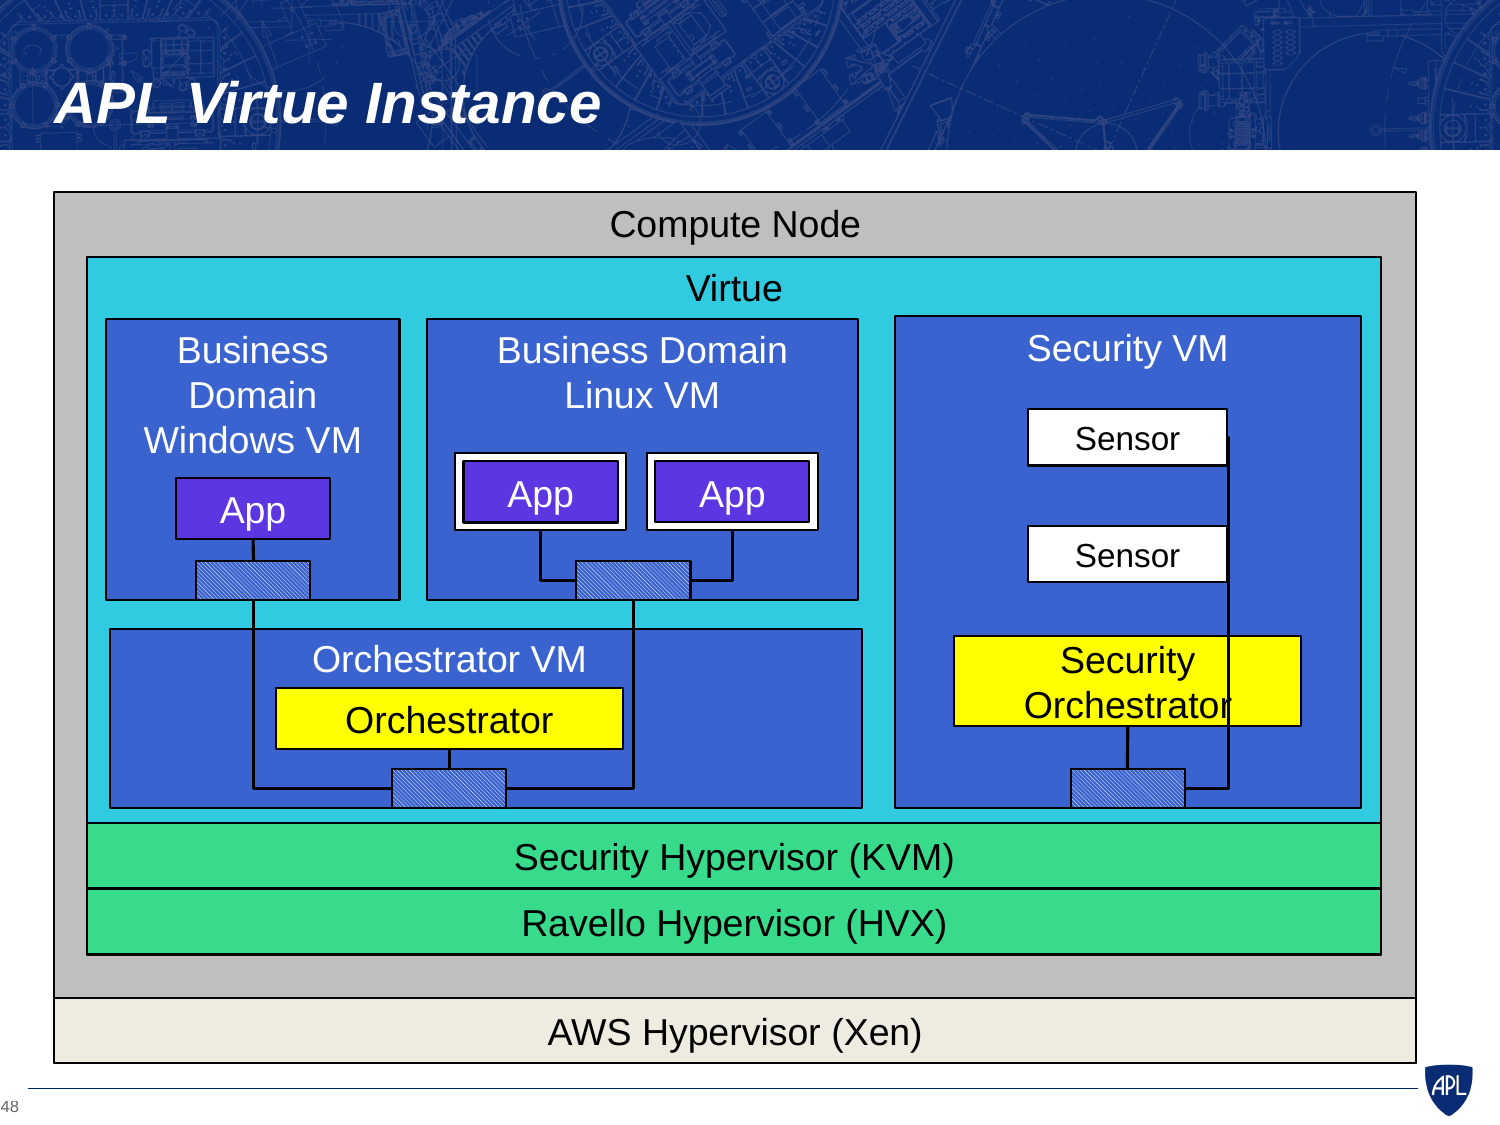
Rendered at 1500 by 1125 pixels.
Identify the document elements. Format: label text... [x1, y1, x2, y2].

picture [1419, 1059, 1479, 1121]
picture [0, 0, 1500, 150]
title APL Virtue Instance [39, 11, 1478, 144]
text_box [54, 191, 1417, 1064]
